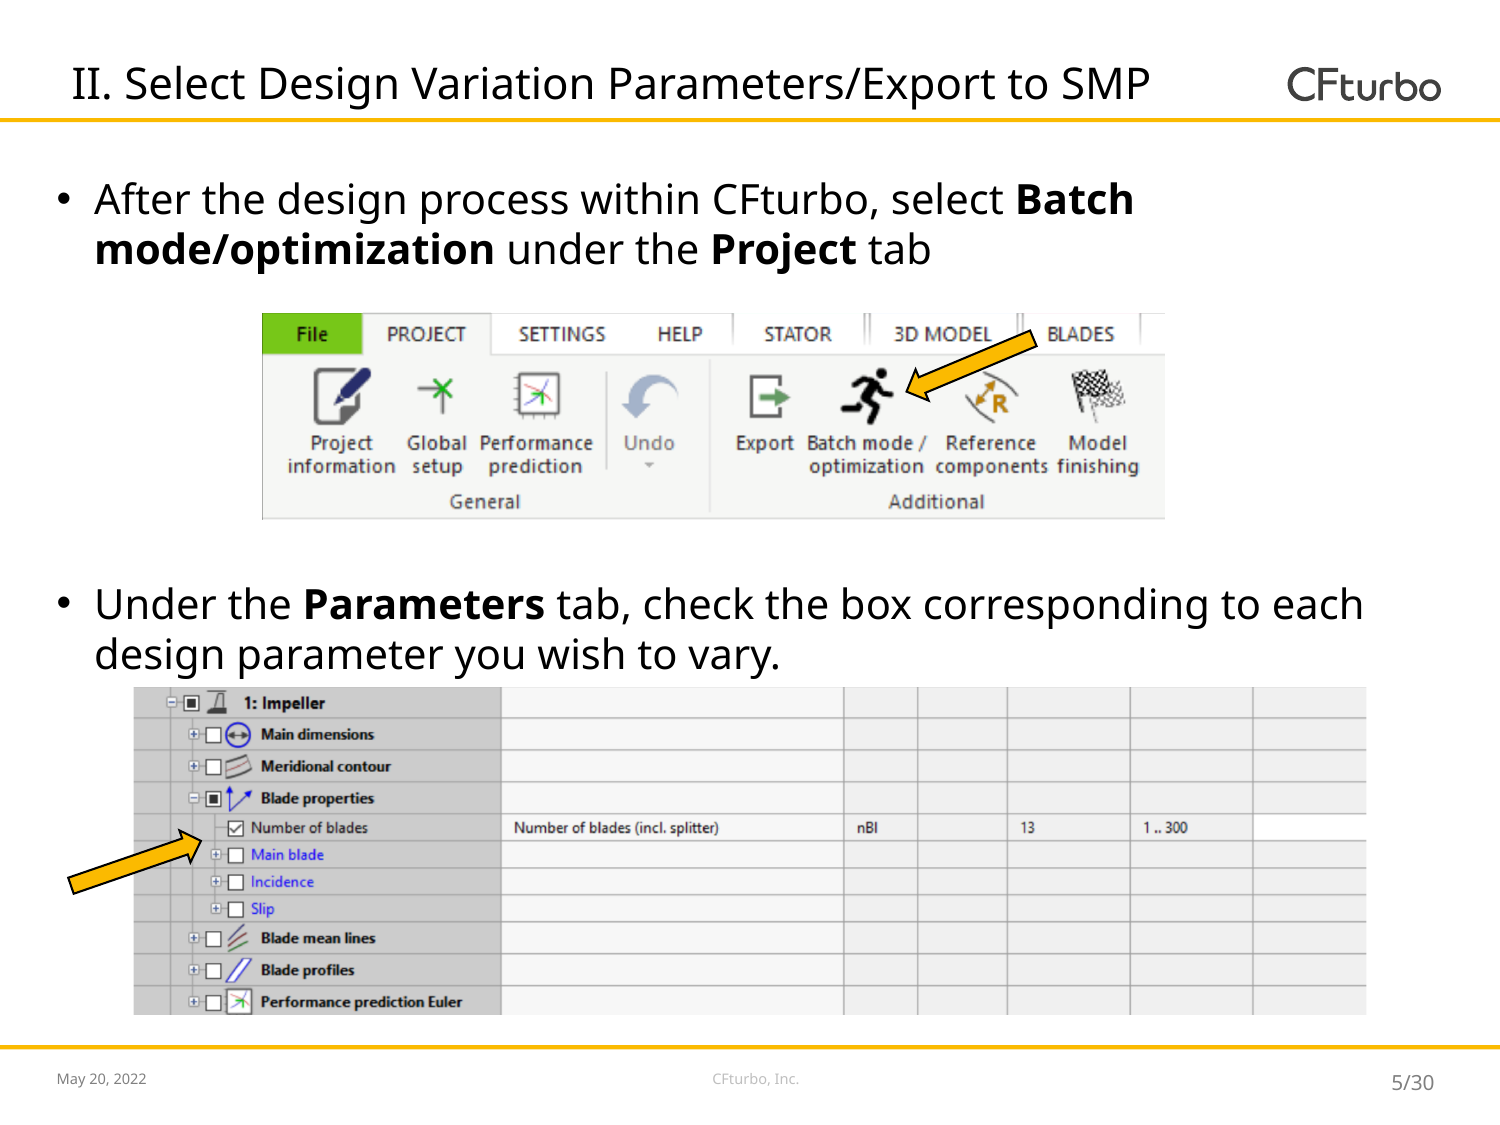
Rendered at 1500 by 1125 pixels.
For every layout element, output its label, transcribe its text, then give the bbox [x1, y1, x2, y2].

title II. Select Design Variation Parameters/Export to SMP [56, 56, 1288, 114]
text_box [66, 854, 133, 896]
list After the design process within CFturbo, select Batch mode/optimization under the Project tab Under the Parameters tab, check the box corresponding to each design parameter you wish to vary. [56, 172, 1435, 1029]
picture [133, 687, 1367, 1015]
footer CFturbo, Inc. [372, 1070, 1140, 1090]
picture [262, 312, 1165, 520]
